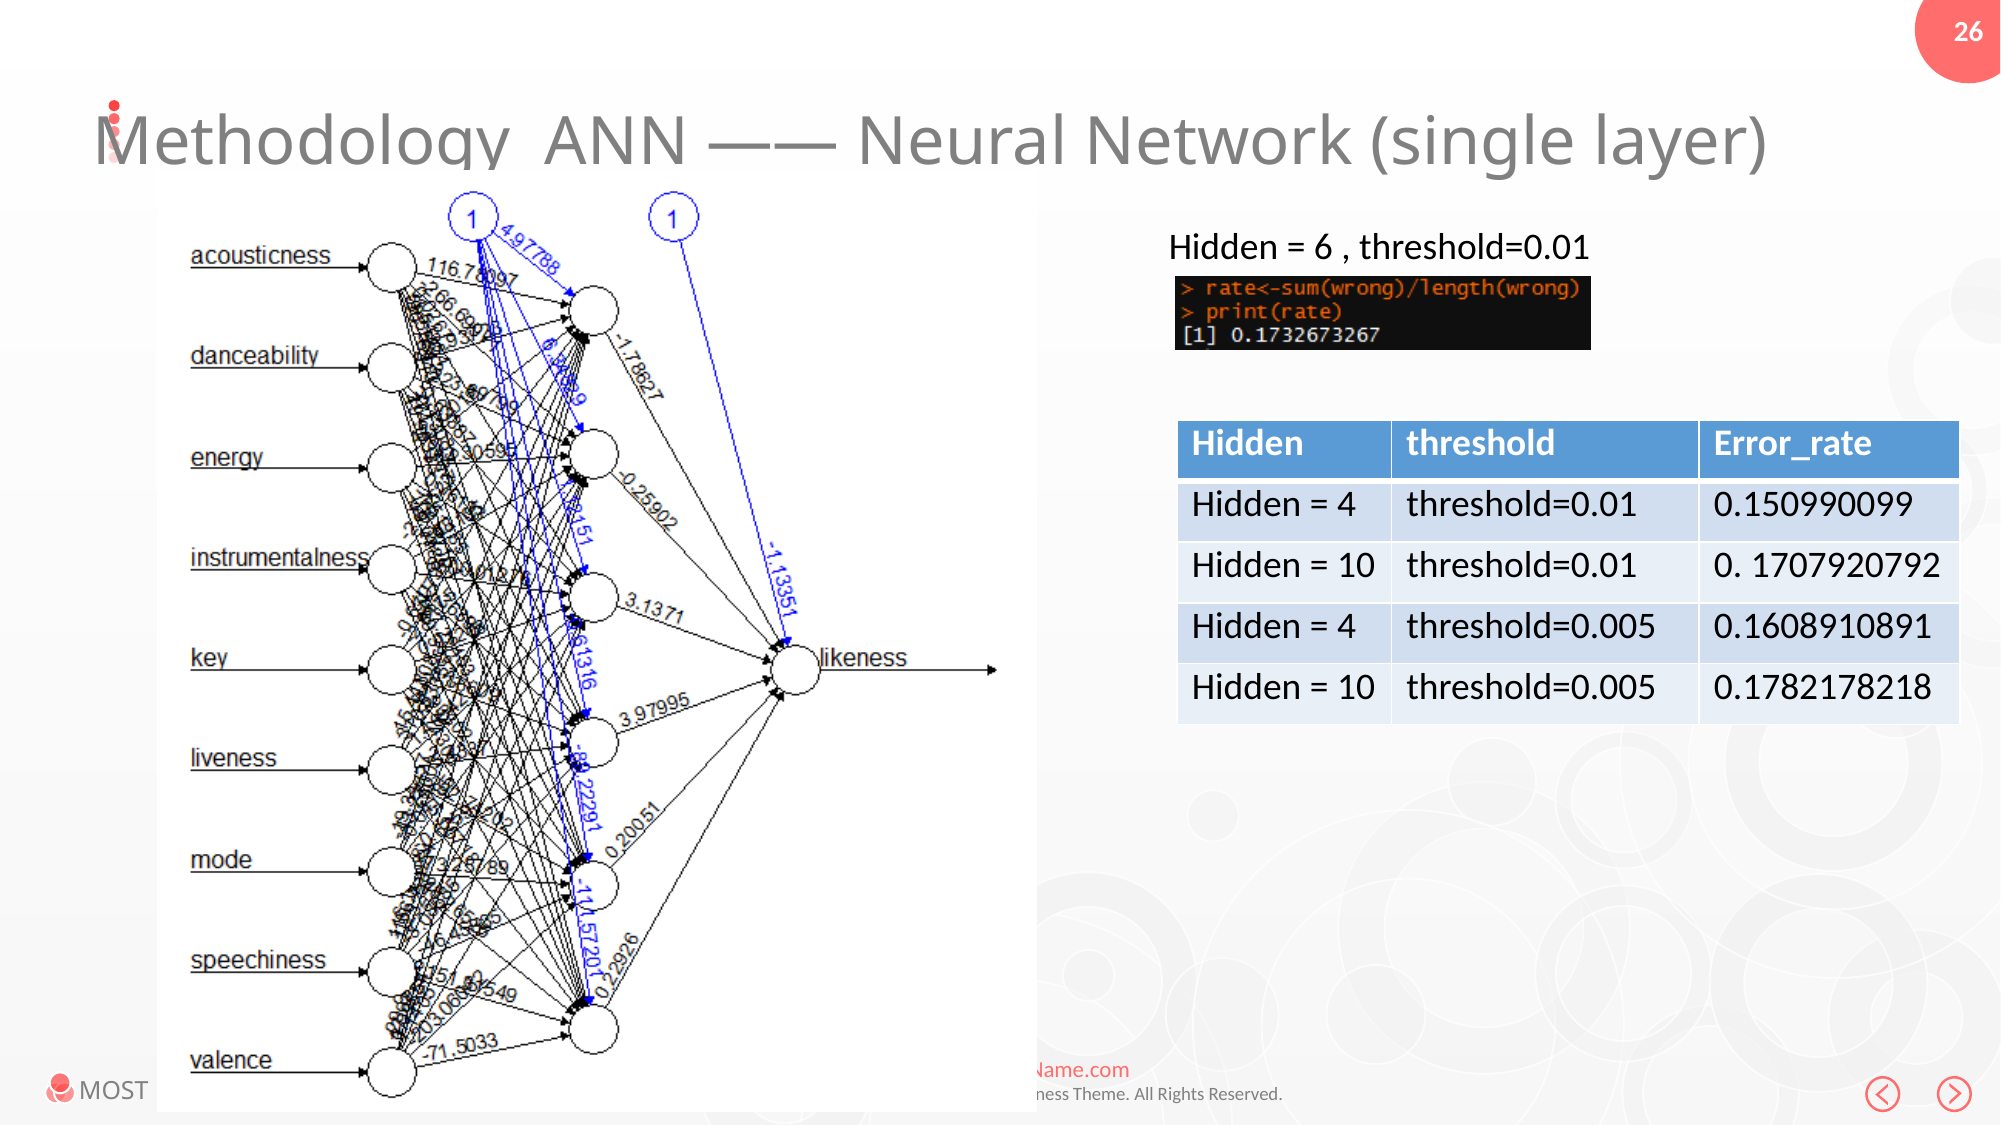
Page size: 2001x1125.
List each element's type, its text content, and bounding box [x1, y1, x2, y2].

table_cell 0.1782178218 [1700, 664, 1959, 724]
table_cell 0.150990099 [1700, 484, 1959, 541]
table_cell Hidden = 4 [1178, 484, 1391, 541]
table_header threshold [1392, 421, 1698, 478]
table_cell 0. 1707920792 [1700, 543, 1959, 602]
table_cell Hidden = 10 [1178, 664, 1391, 724]
text_box Methodology ANN —— Neural Network (single layer) [61, 81, 1785, 187]
table_header Error_rate [1700, 421, 1959, 478]
table_cell Hidden = 4 [1178, 604, 1391, 663]
table_header Hidden [1178, 421, 1391, 478]
table_cell threshold=0.005 [1392, 604, 1698, 663]
picture [157, 170, 1037, 1112]
table_cell threshold=0.01 [1392, 543, 1698, 602]
picture [1175, 276, 1591, 350]
table_cell Hidden = 10 [1178, 543, 1391, 602]
table_cell threshold=0.01 [1392, 484, 1698, 541]
table_cell threshold=0.005 [1392, 664, 1698, 724]
text_box Hidden = 6 , threshold=0.01 [1154, 214, 1789, 274]
table_cell 0.1608910891 [1700, 604, 1959, 663]
